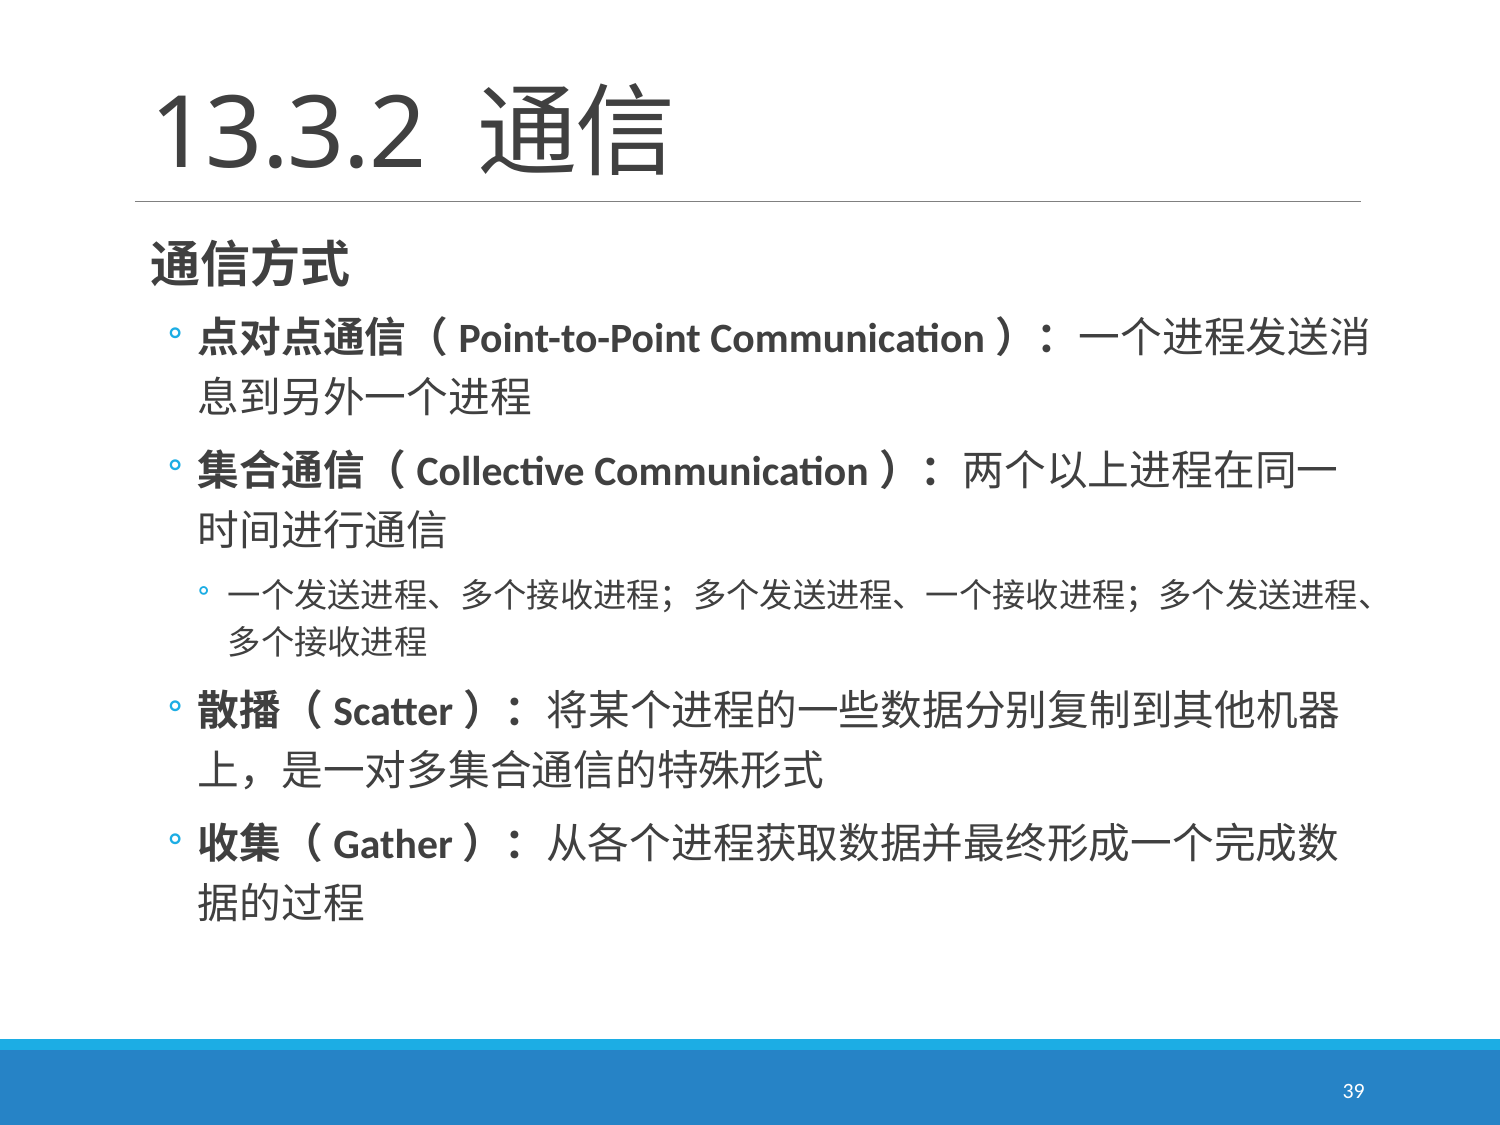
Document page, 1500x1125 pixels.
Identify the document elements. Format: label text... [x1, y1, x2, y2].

title 13.3.2 通信 [135, 47, 1373, 196]
slide_number 39 [1218, 1059, 1380, 1120]
list 通信方式 点对点通信（Point-to-Point Communication）：一个进程发送消息到另外一个进程 集合通信（Collective Communication）：两个以上进程在同一时间进行通信 一个发送进程、多个接收进程；多个发送进程、一个接收进程；多个发送进程、多个接收进程 散播（Scatter）：将某个进程的一些数据分别复制到其他机器上，是一对多集合通信的特殊形式 收集（Gather）：从各个进程获取数据并最终形成一个完成数据的过程 [135, 212, 1373, 963]
